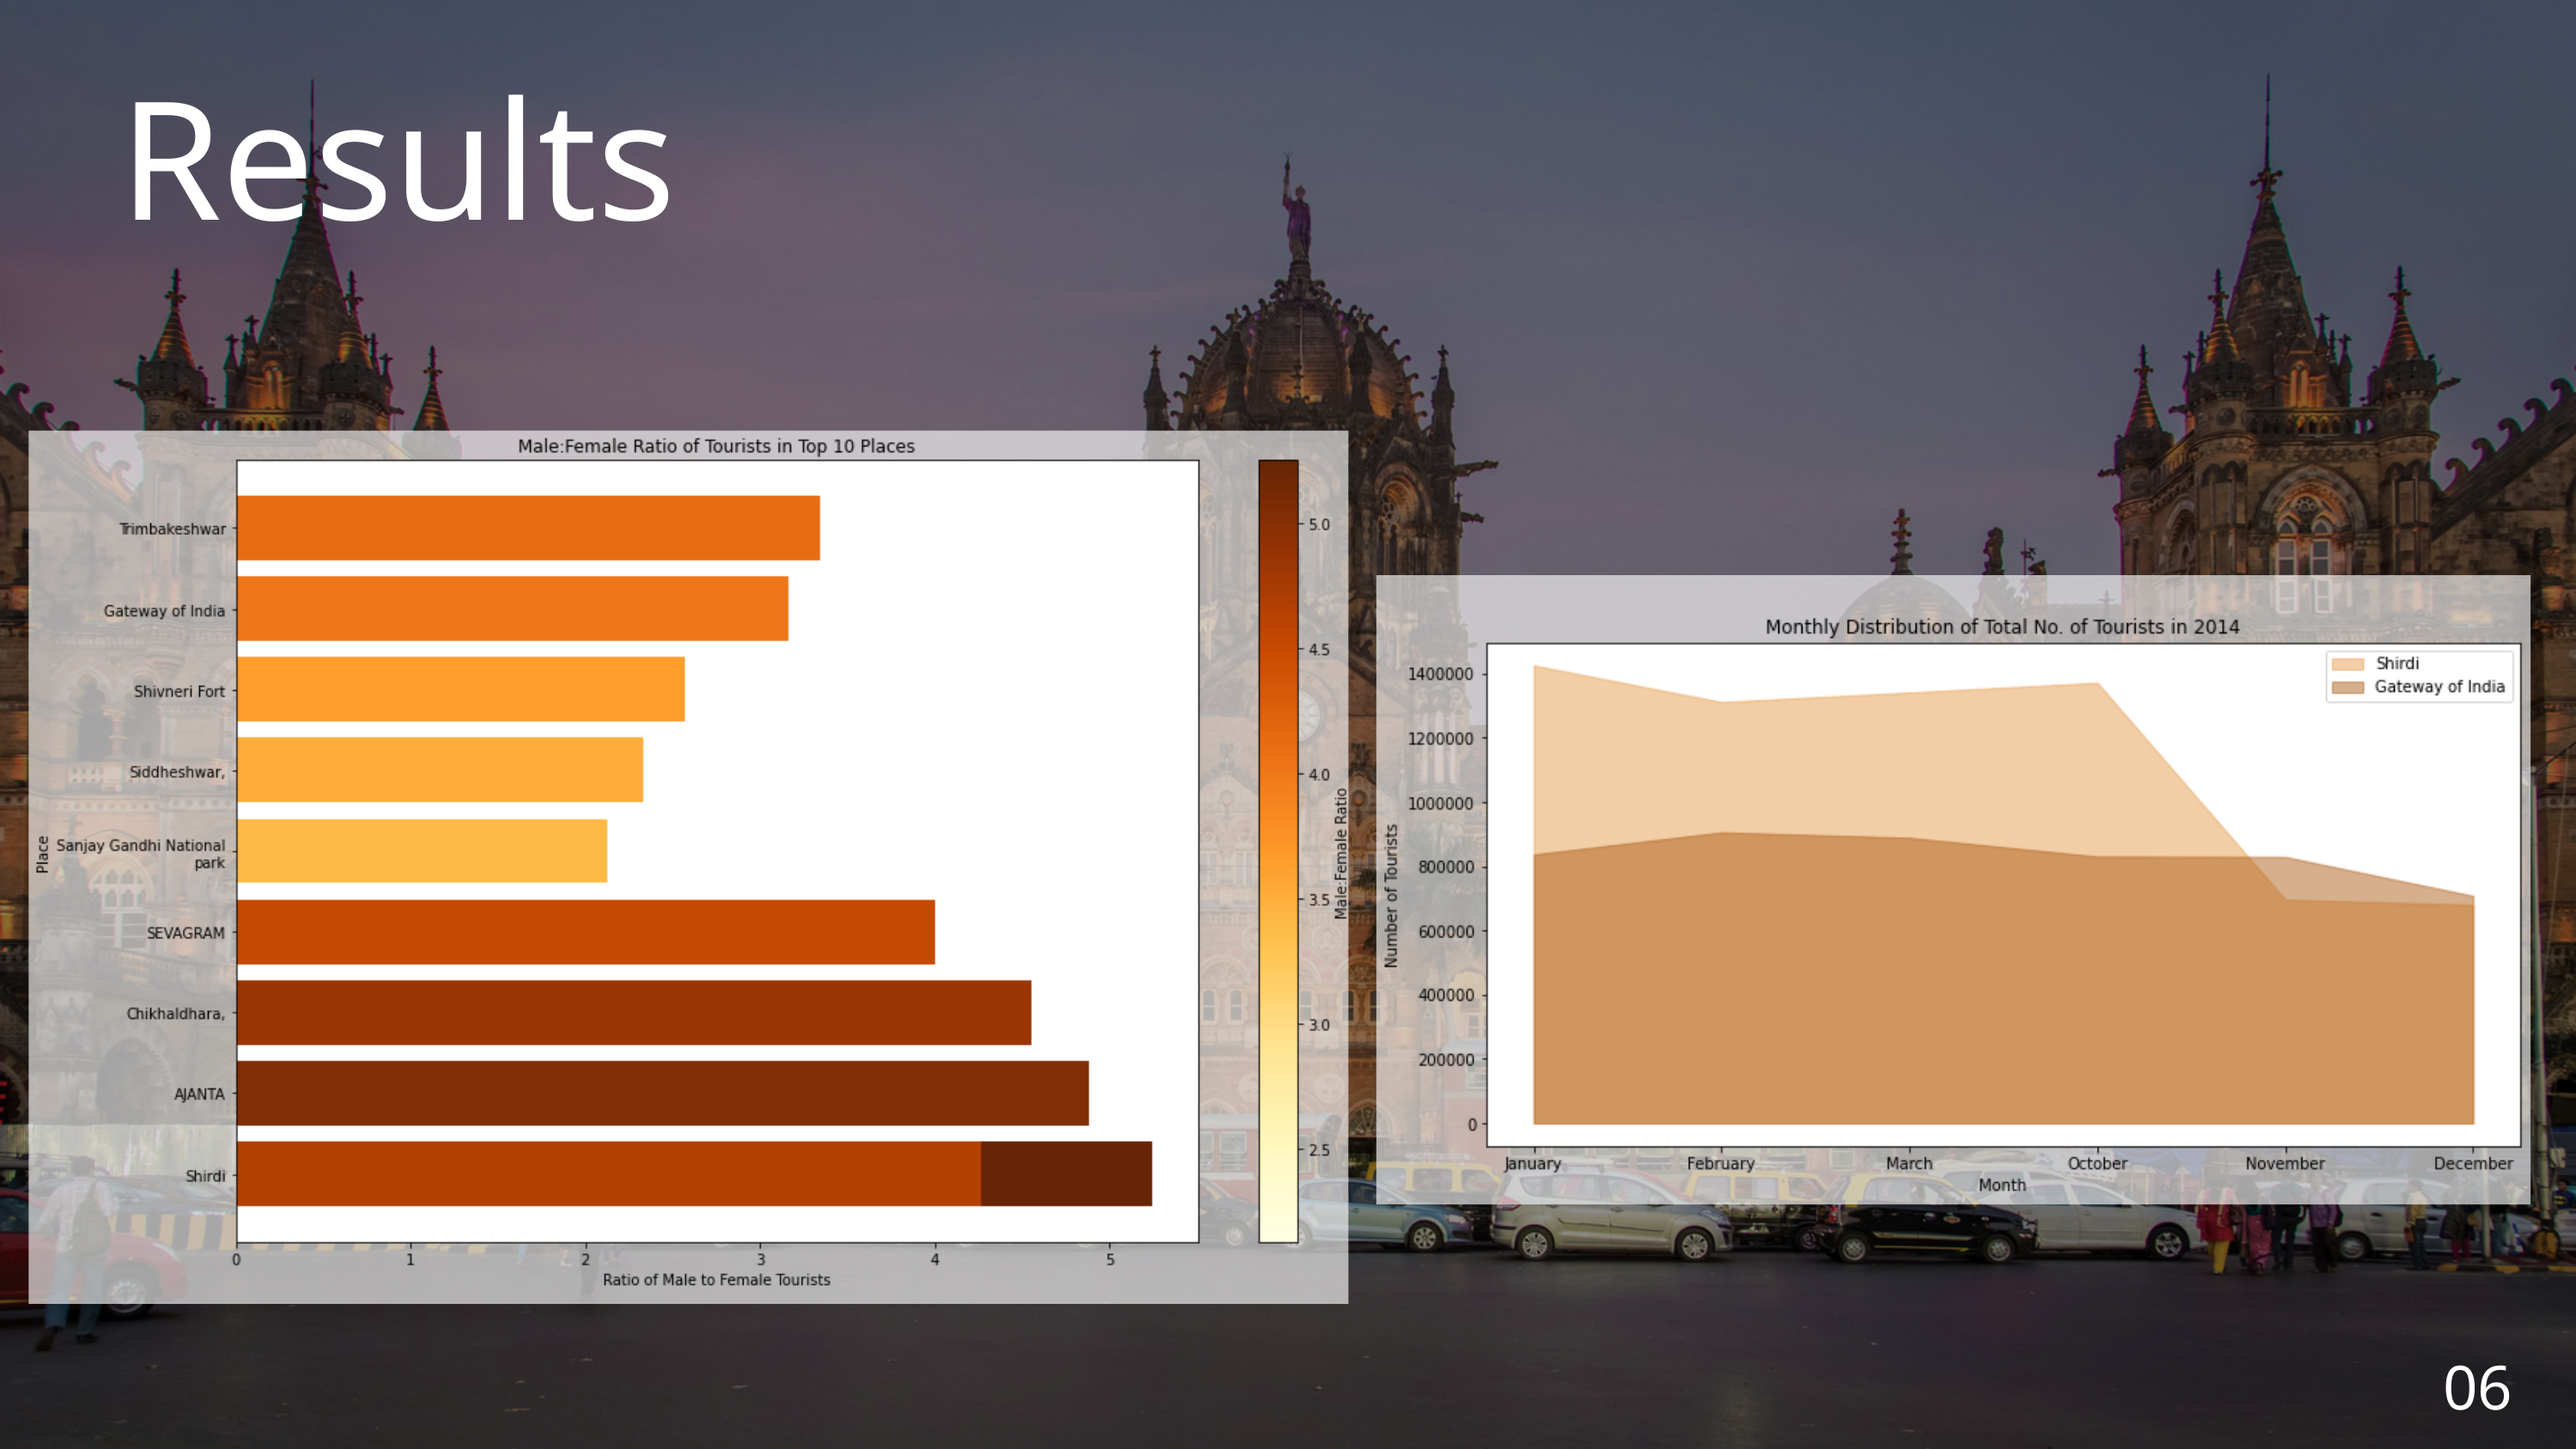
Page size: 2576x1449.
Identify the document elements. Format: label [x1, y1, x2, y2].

picture [0, 0, 2576, 1449]
text_box [1376, 574, 2531, 608]
